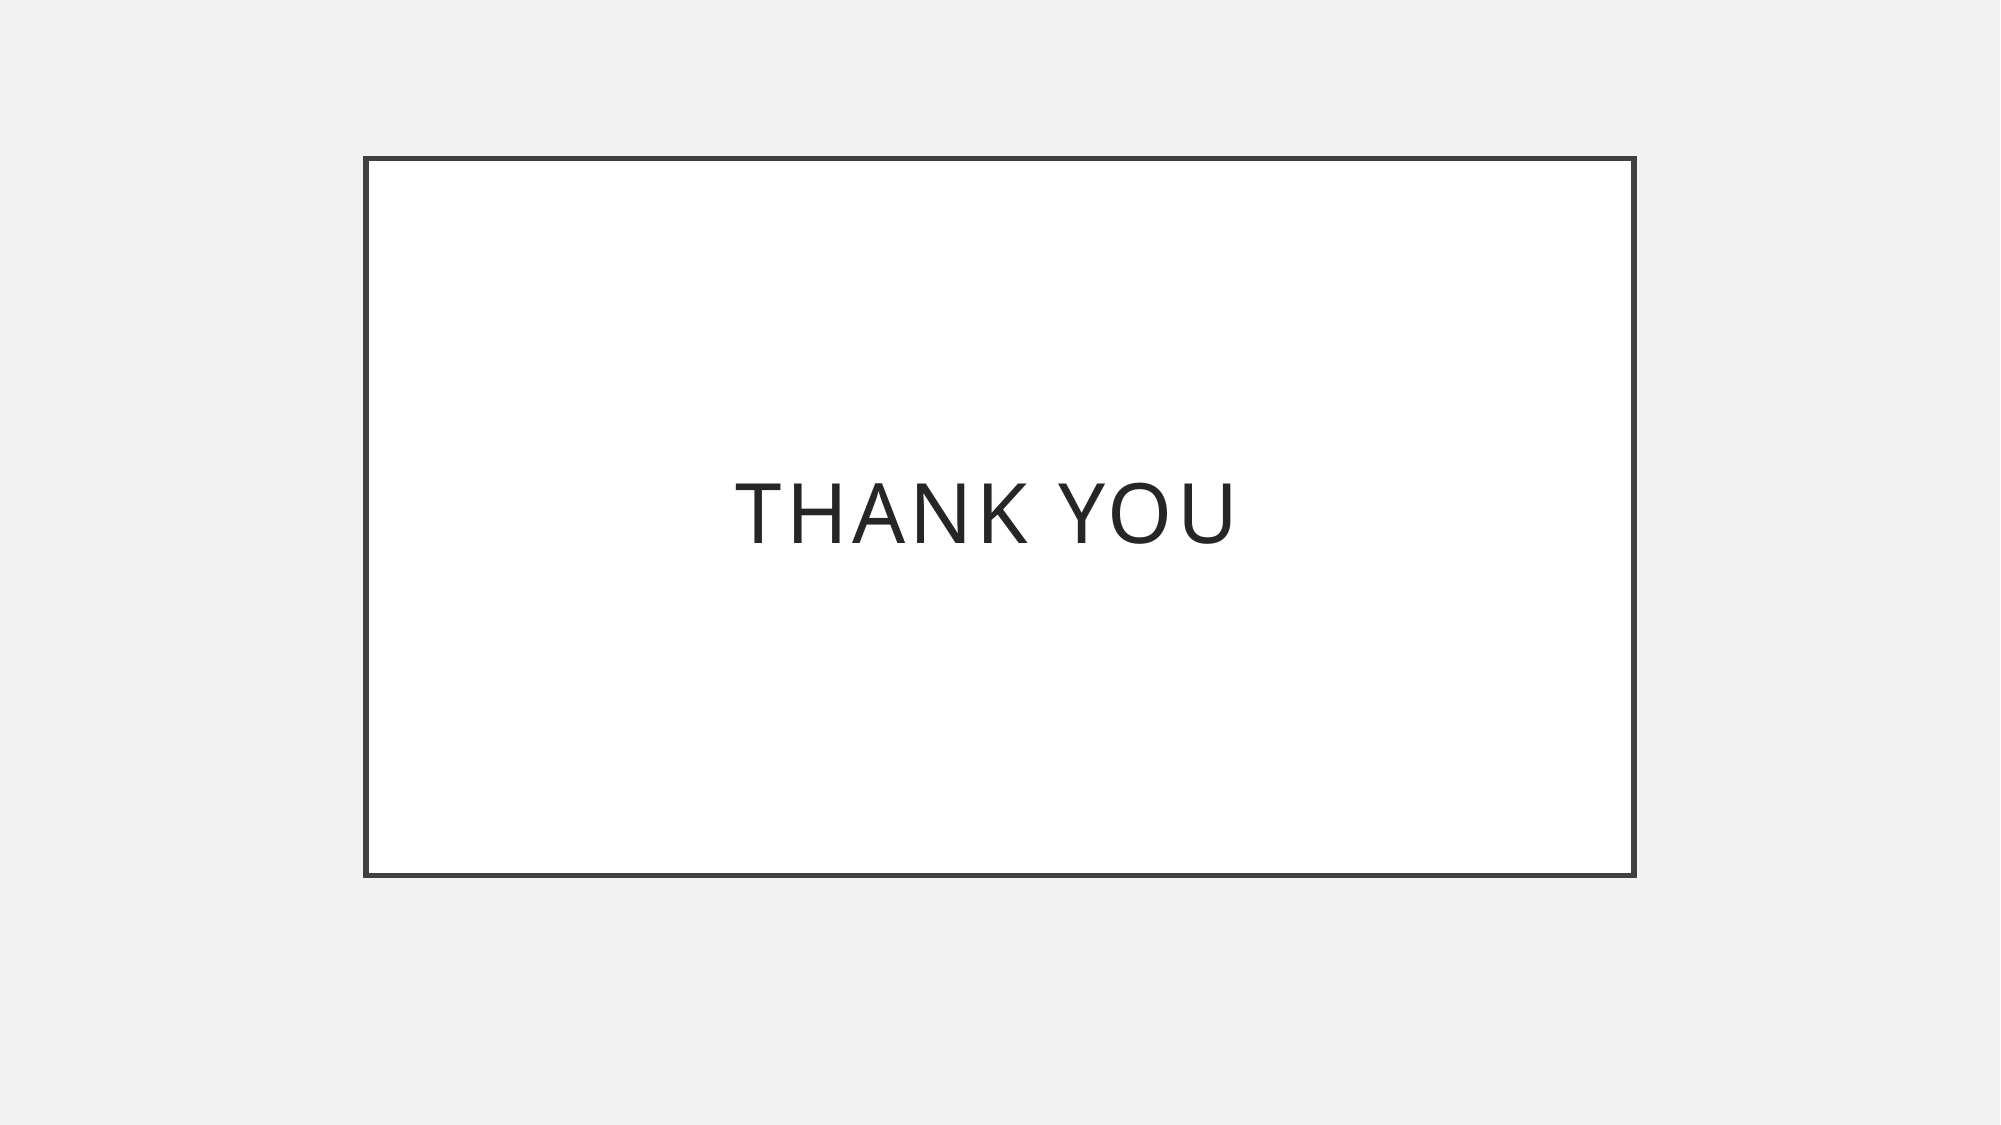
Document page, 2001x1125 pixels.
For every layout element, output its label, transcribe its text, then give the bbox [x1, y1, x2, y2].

title Thank you [363, 156, 1637, 878]
